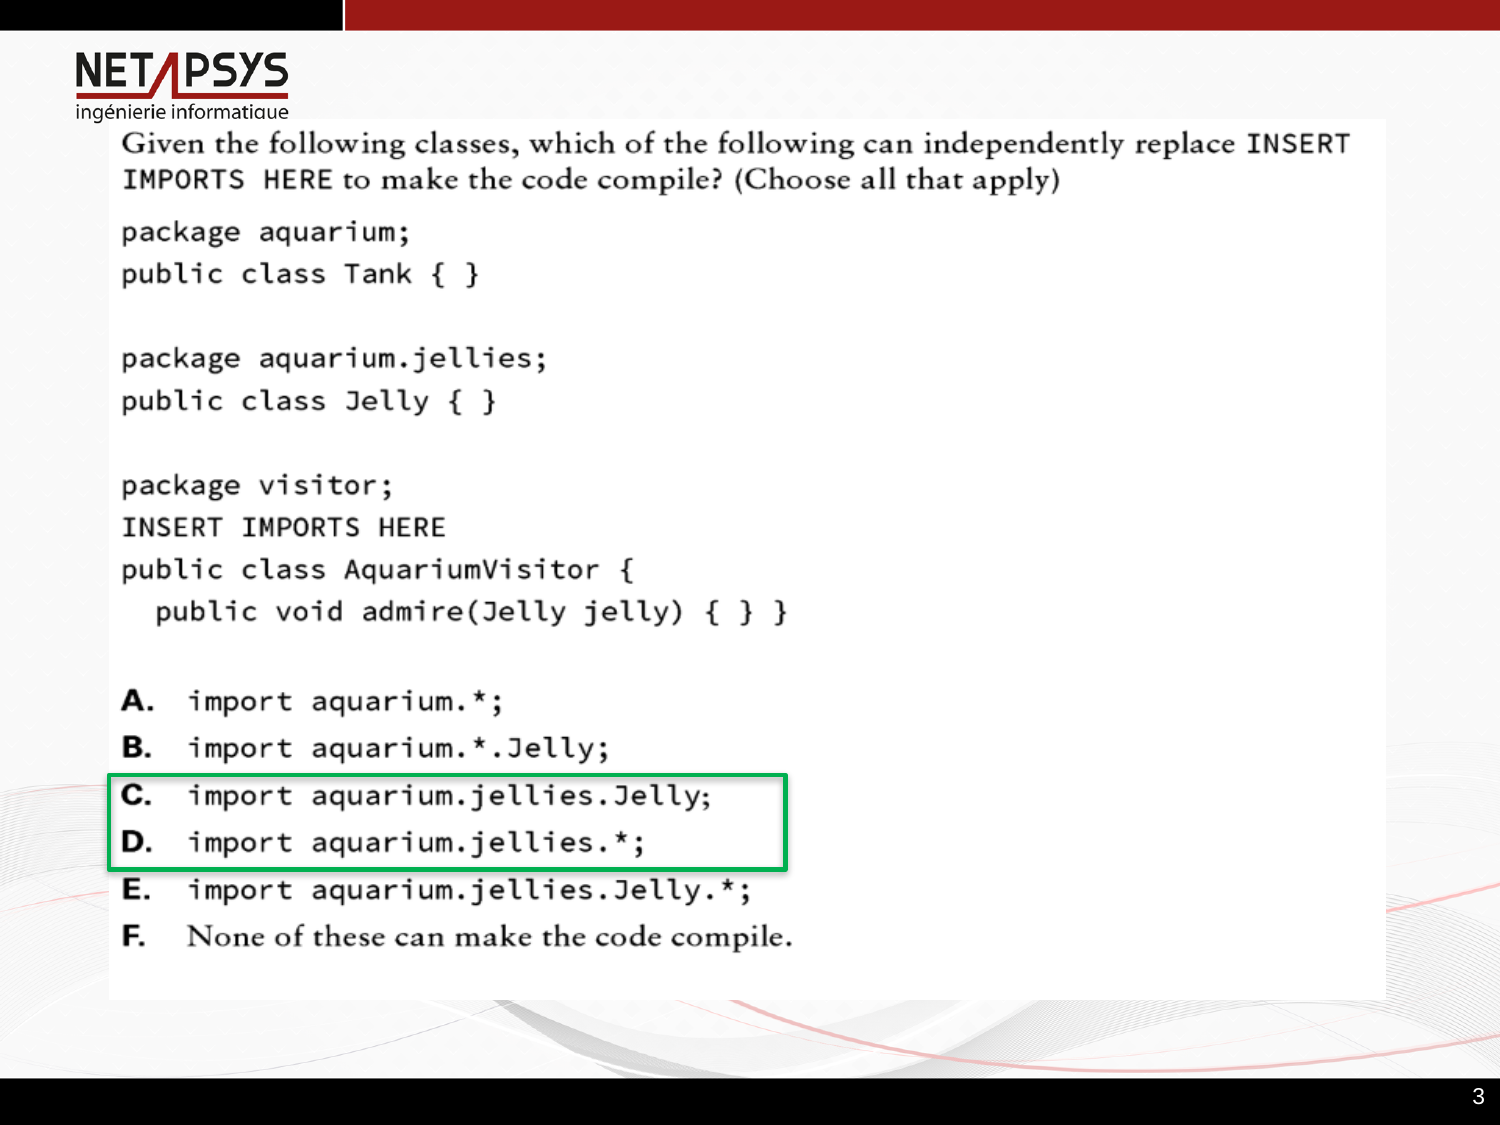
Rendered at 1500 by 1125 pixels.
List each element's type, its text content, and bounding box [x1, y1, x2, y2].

slide_number 3 [1149, 1065, 1500, 1125]
picture [0, 0, 1500, 1125]
